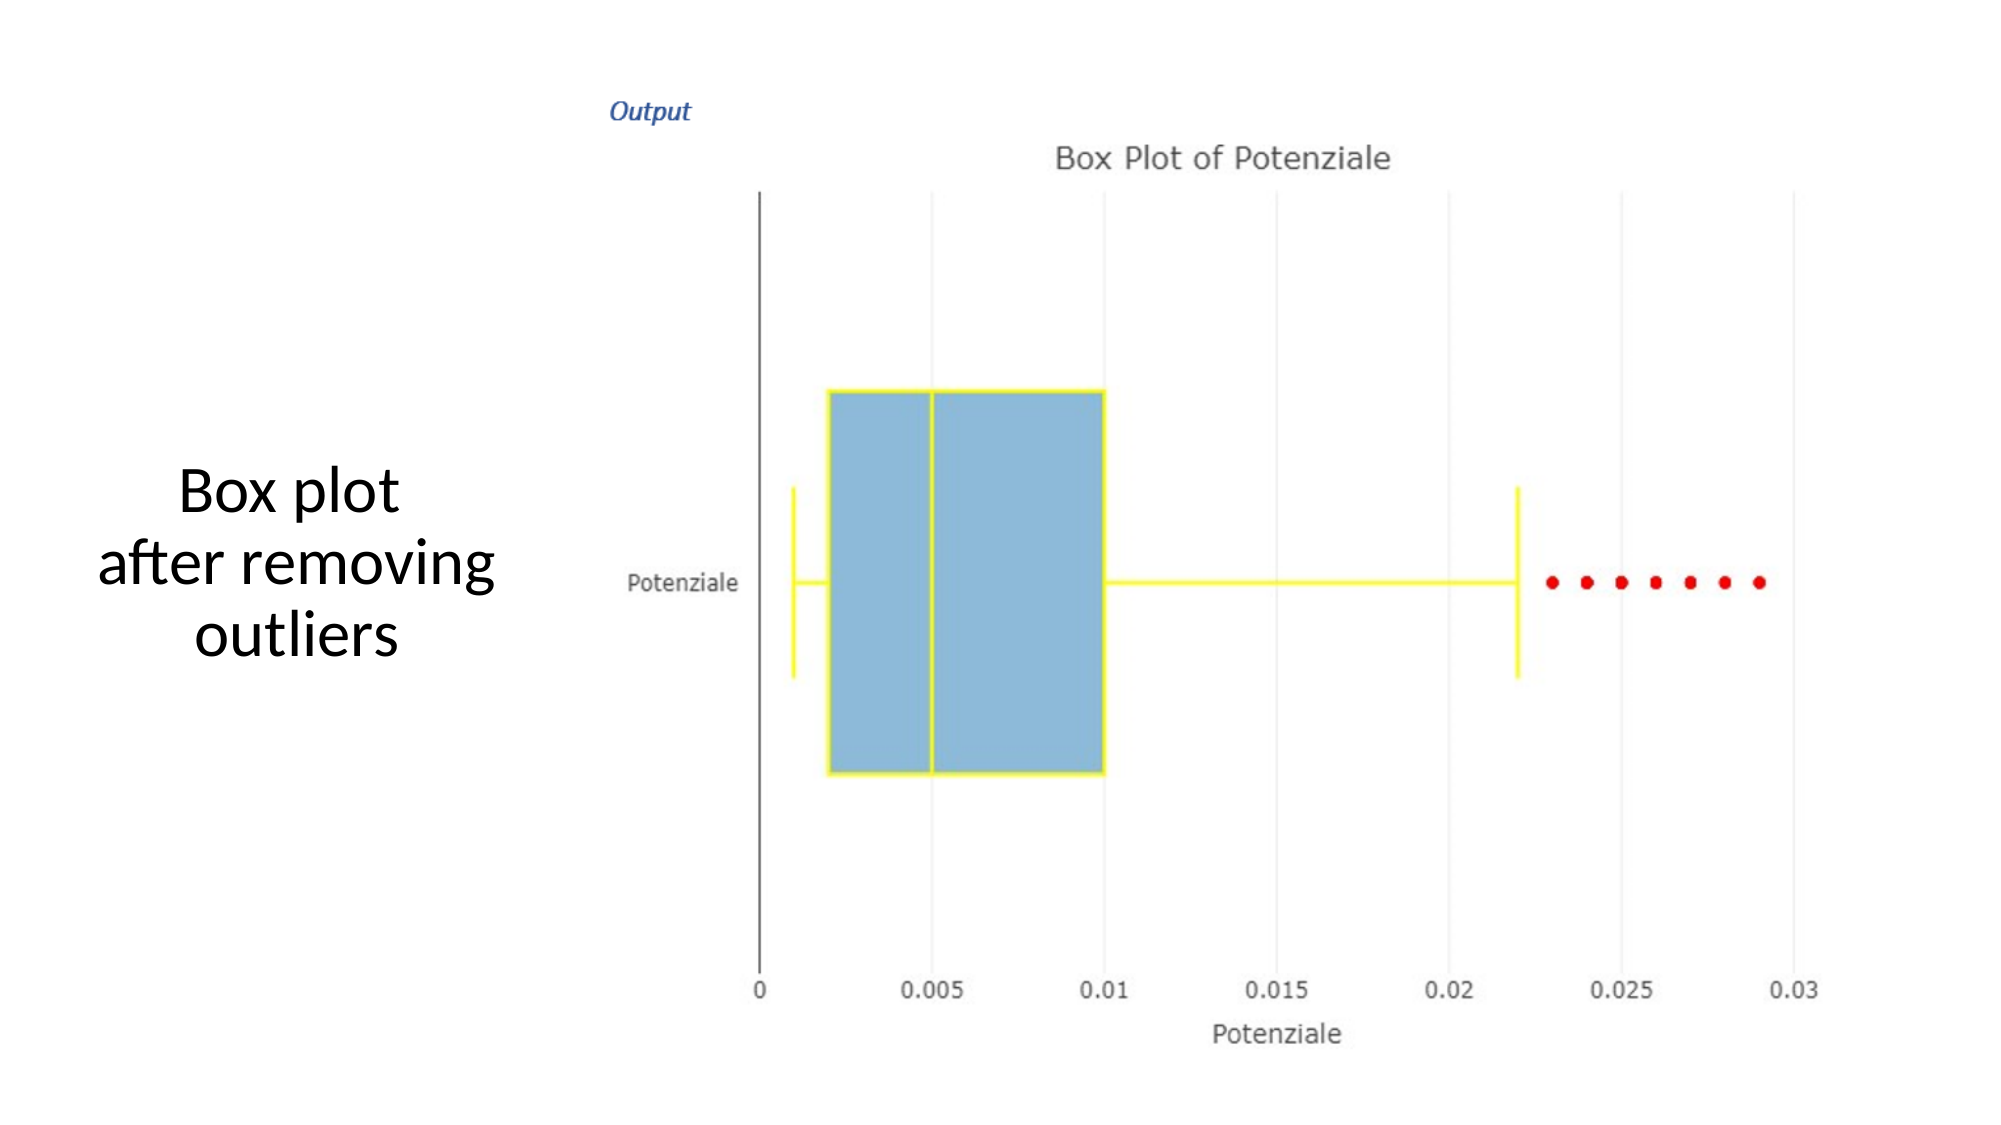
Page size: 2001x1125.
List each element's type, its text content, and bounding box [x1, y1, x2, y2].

title Box plot after removing outliers [47, 308, 546, 817]
picture [546, 61, 1925, 1064]
